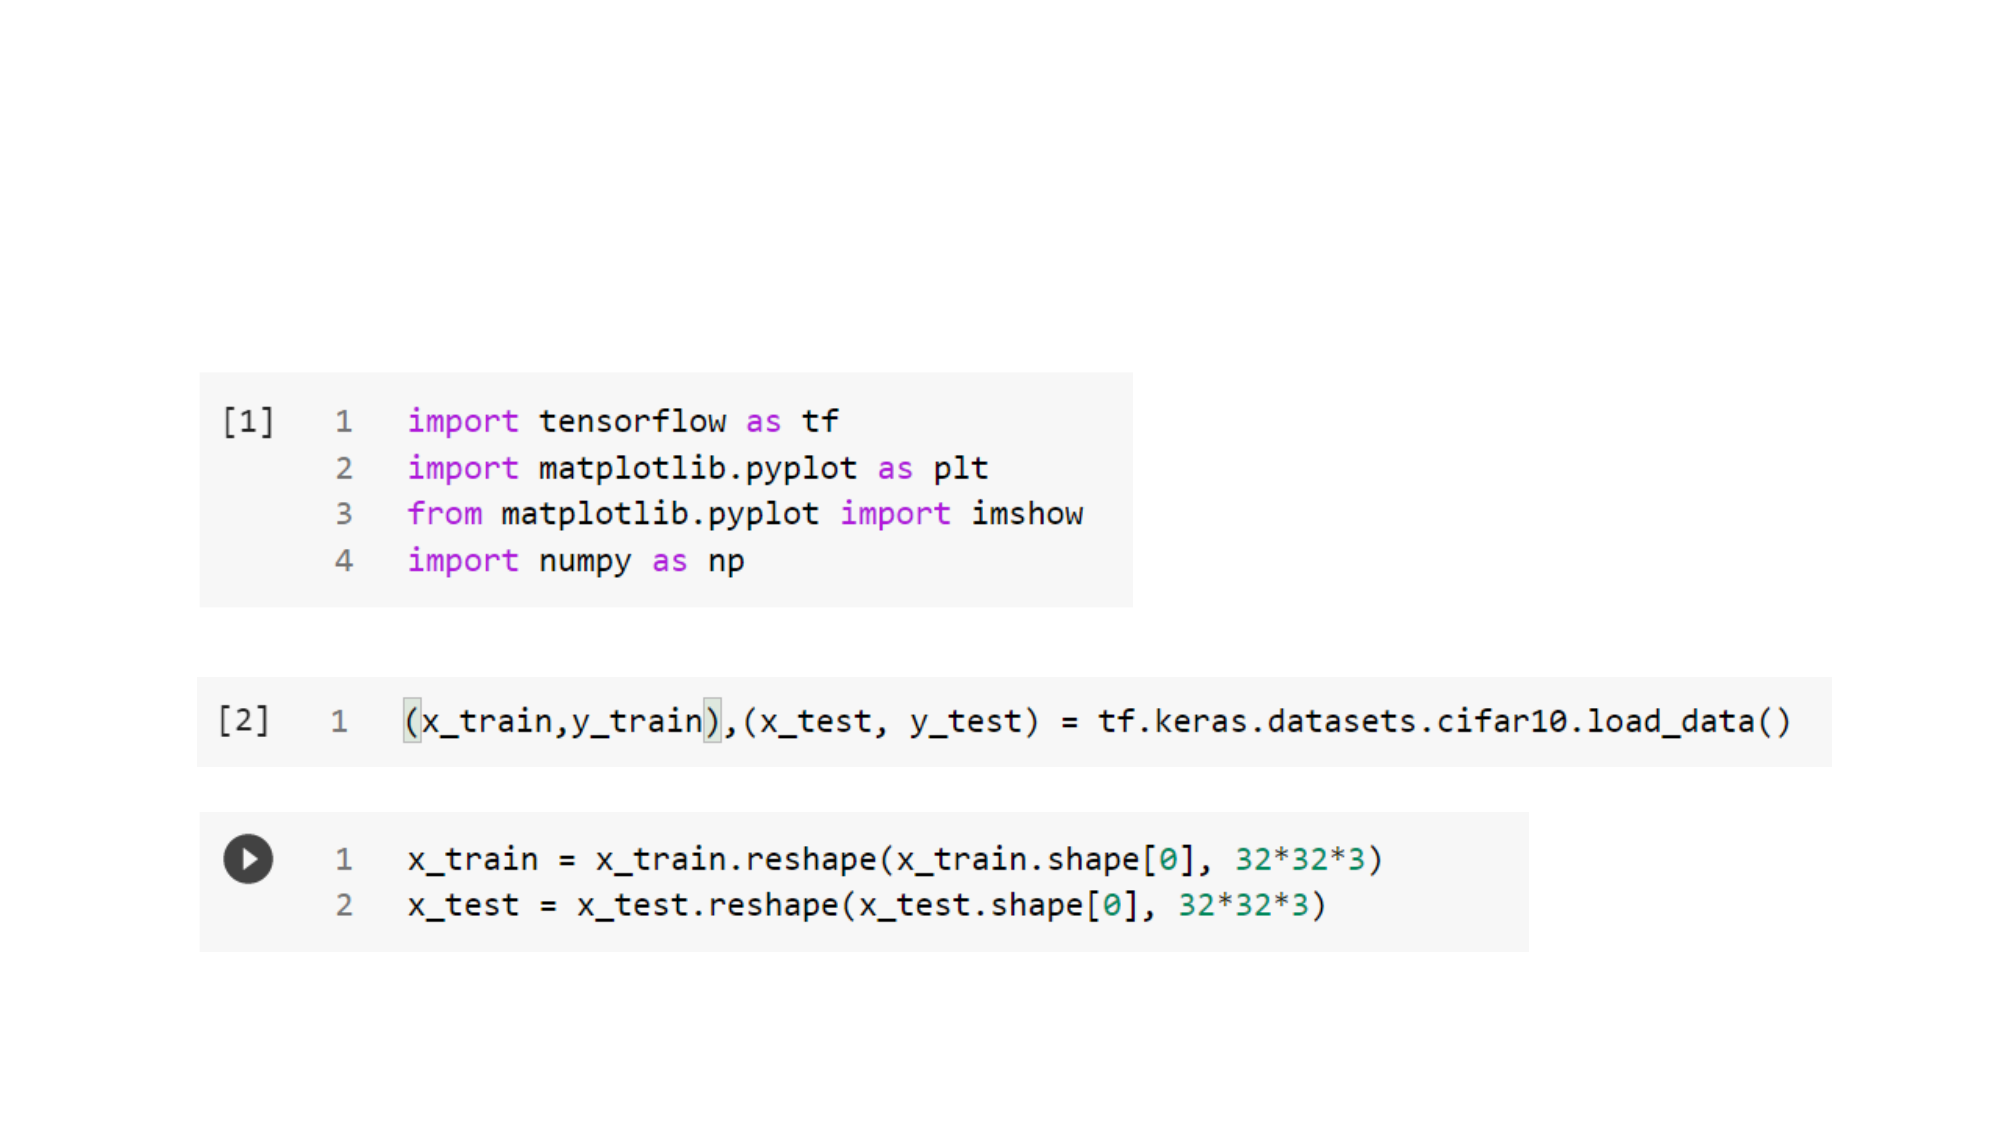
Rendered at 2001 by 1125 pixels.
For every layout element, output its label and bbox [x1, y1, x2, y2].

picture [196, 677, 1832, 767]
picture [196, 812, 1529, 952]
picture [196, 368, 1133, 609]
